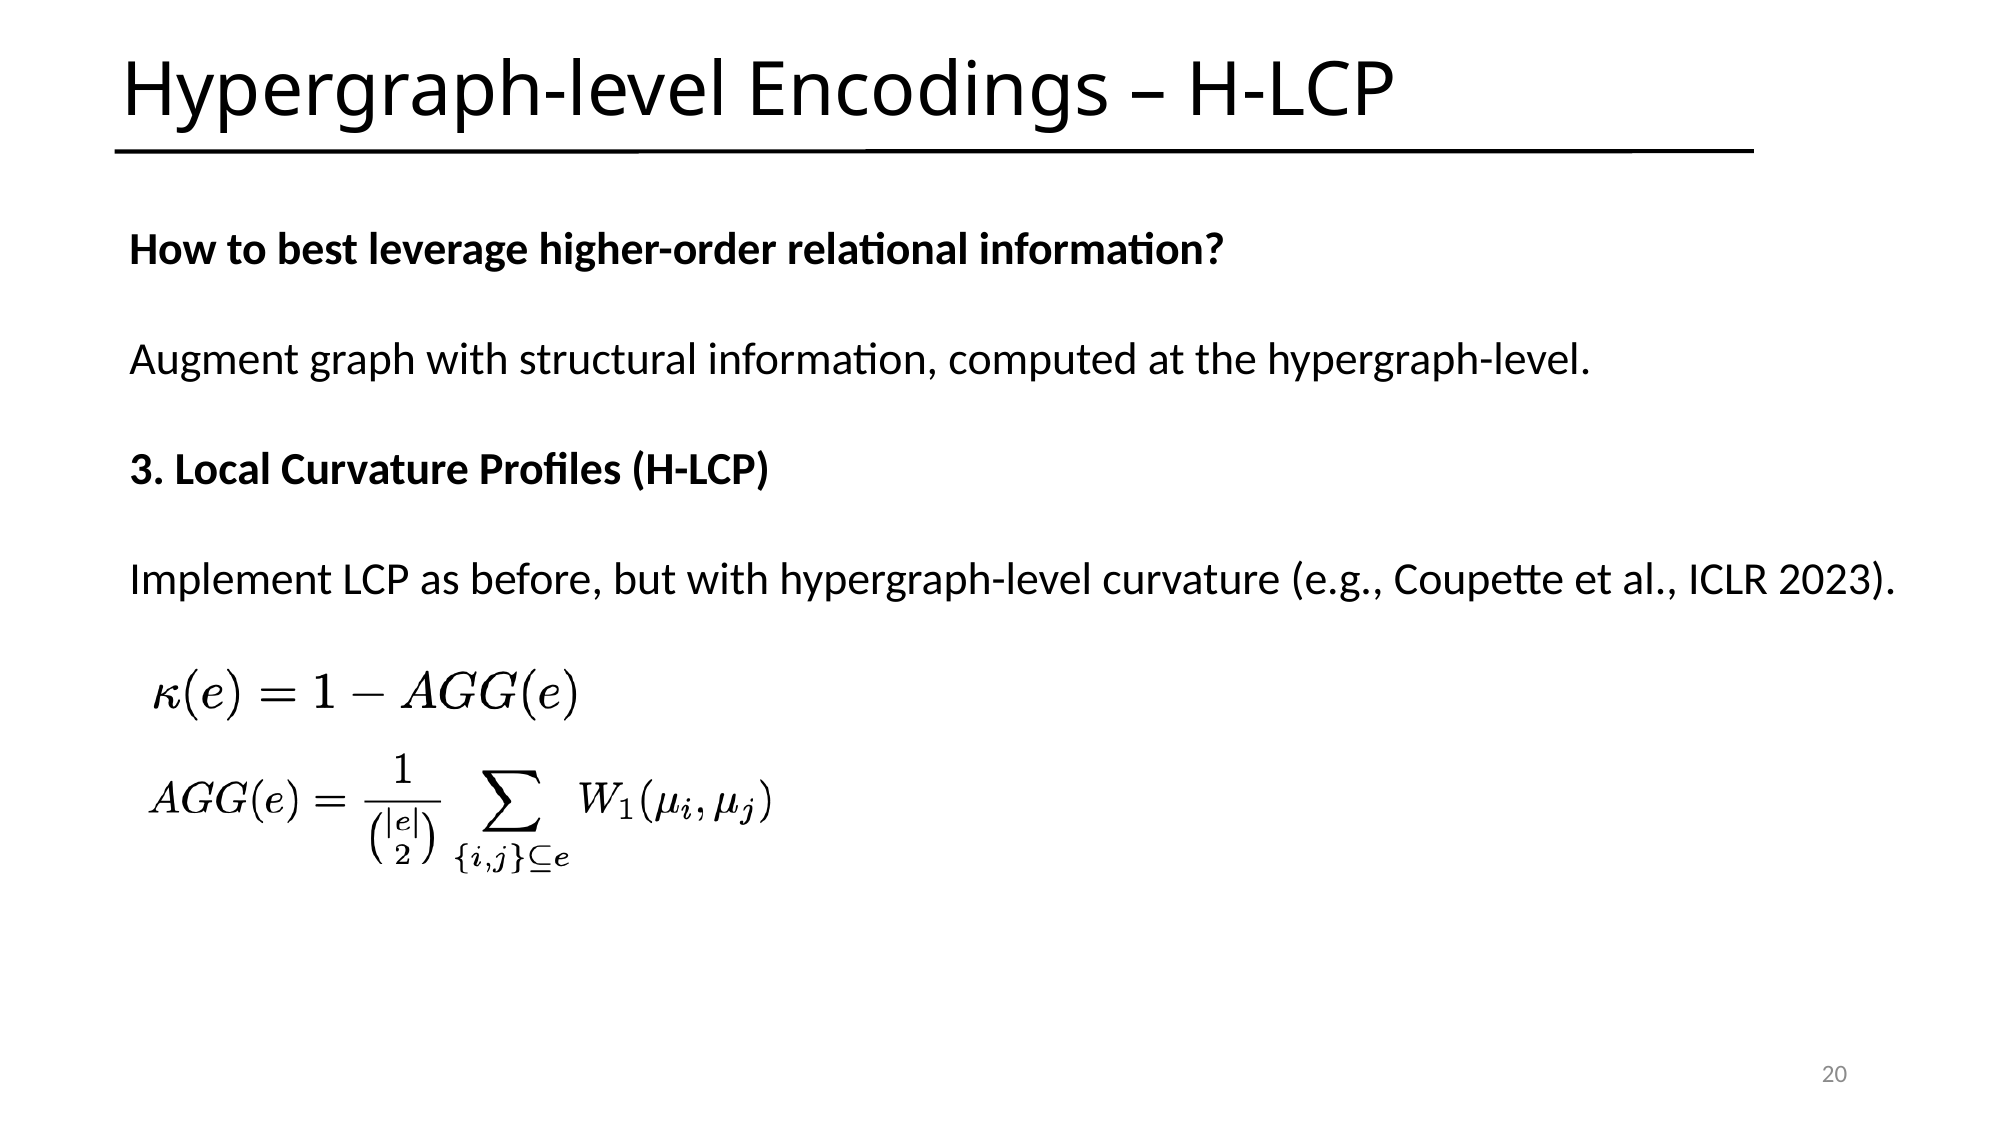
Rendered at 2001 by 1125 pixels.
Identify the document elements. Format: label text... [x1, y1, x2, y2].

text_box Hypergraph-level Encodings – H-LCP [106, 0, 1832, 201]
text_box How to best leverage higher-order relational information? Augment graph with structural information, computed at the hypergraph-level. 3. Local Curvature Profiles (H-LCP) Implement LCP as before, but with hypergraph-level curvature (e.g., Coupette et al., ICLR 2023). [114, 211, 1936, 612]
slide_number 20 [1412, 1042, 1863, 1103]
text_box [107, 612, 778, 907]
